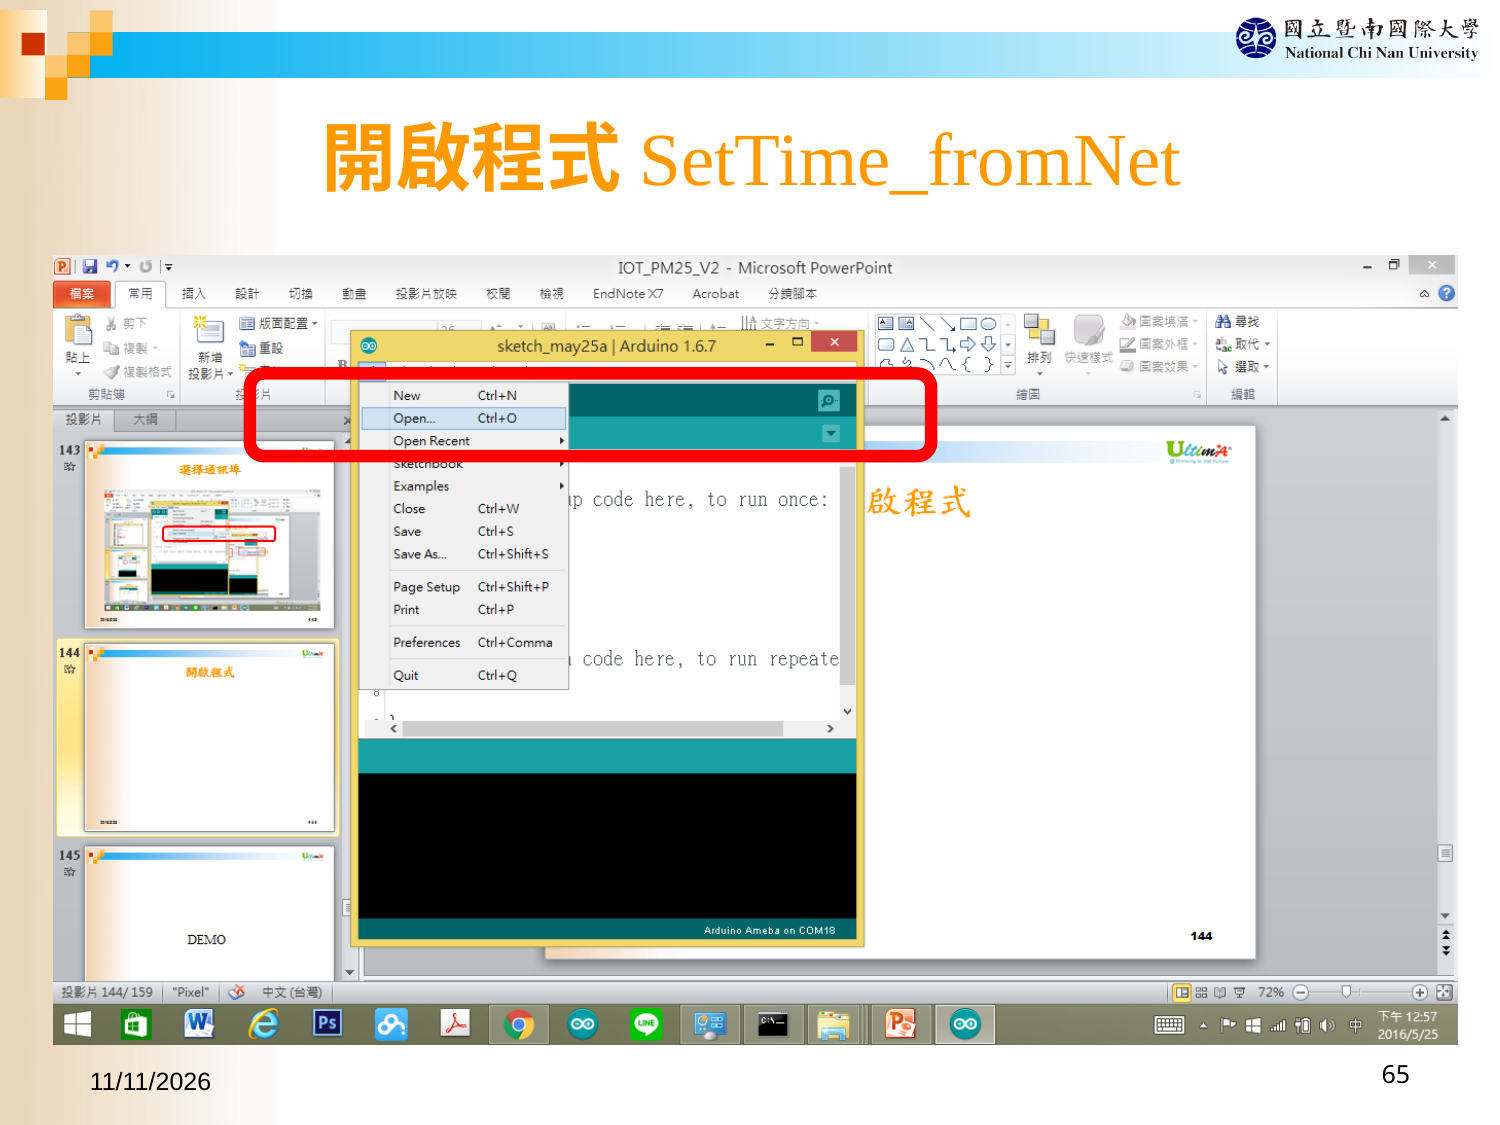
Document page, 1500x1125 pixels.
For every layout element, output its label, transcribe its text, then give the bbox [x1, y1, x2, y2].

text_box 2017/9/30 [75, 1053, 425, 1103]
picture [1234, 10, 1485, 67]
title 開啟程式SetTime_fromNet [76, 42, 1427, 253]
picture [52, 255, 1458, 1045]
text_box 65 [1074, 1053, 1425, 1100]
